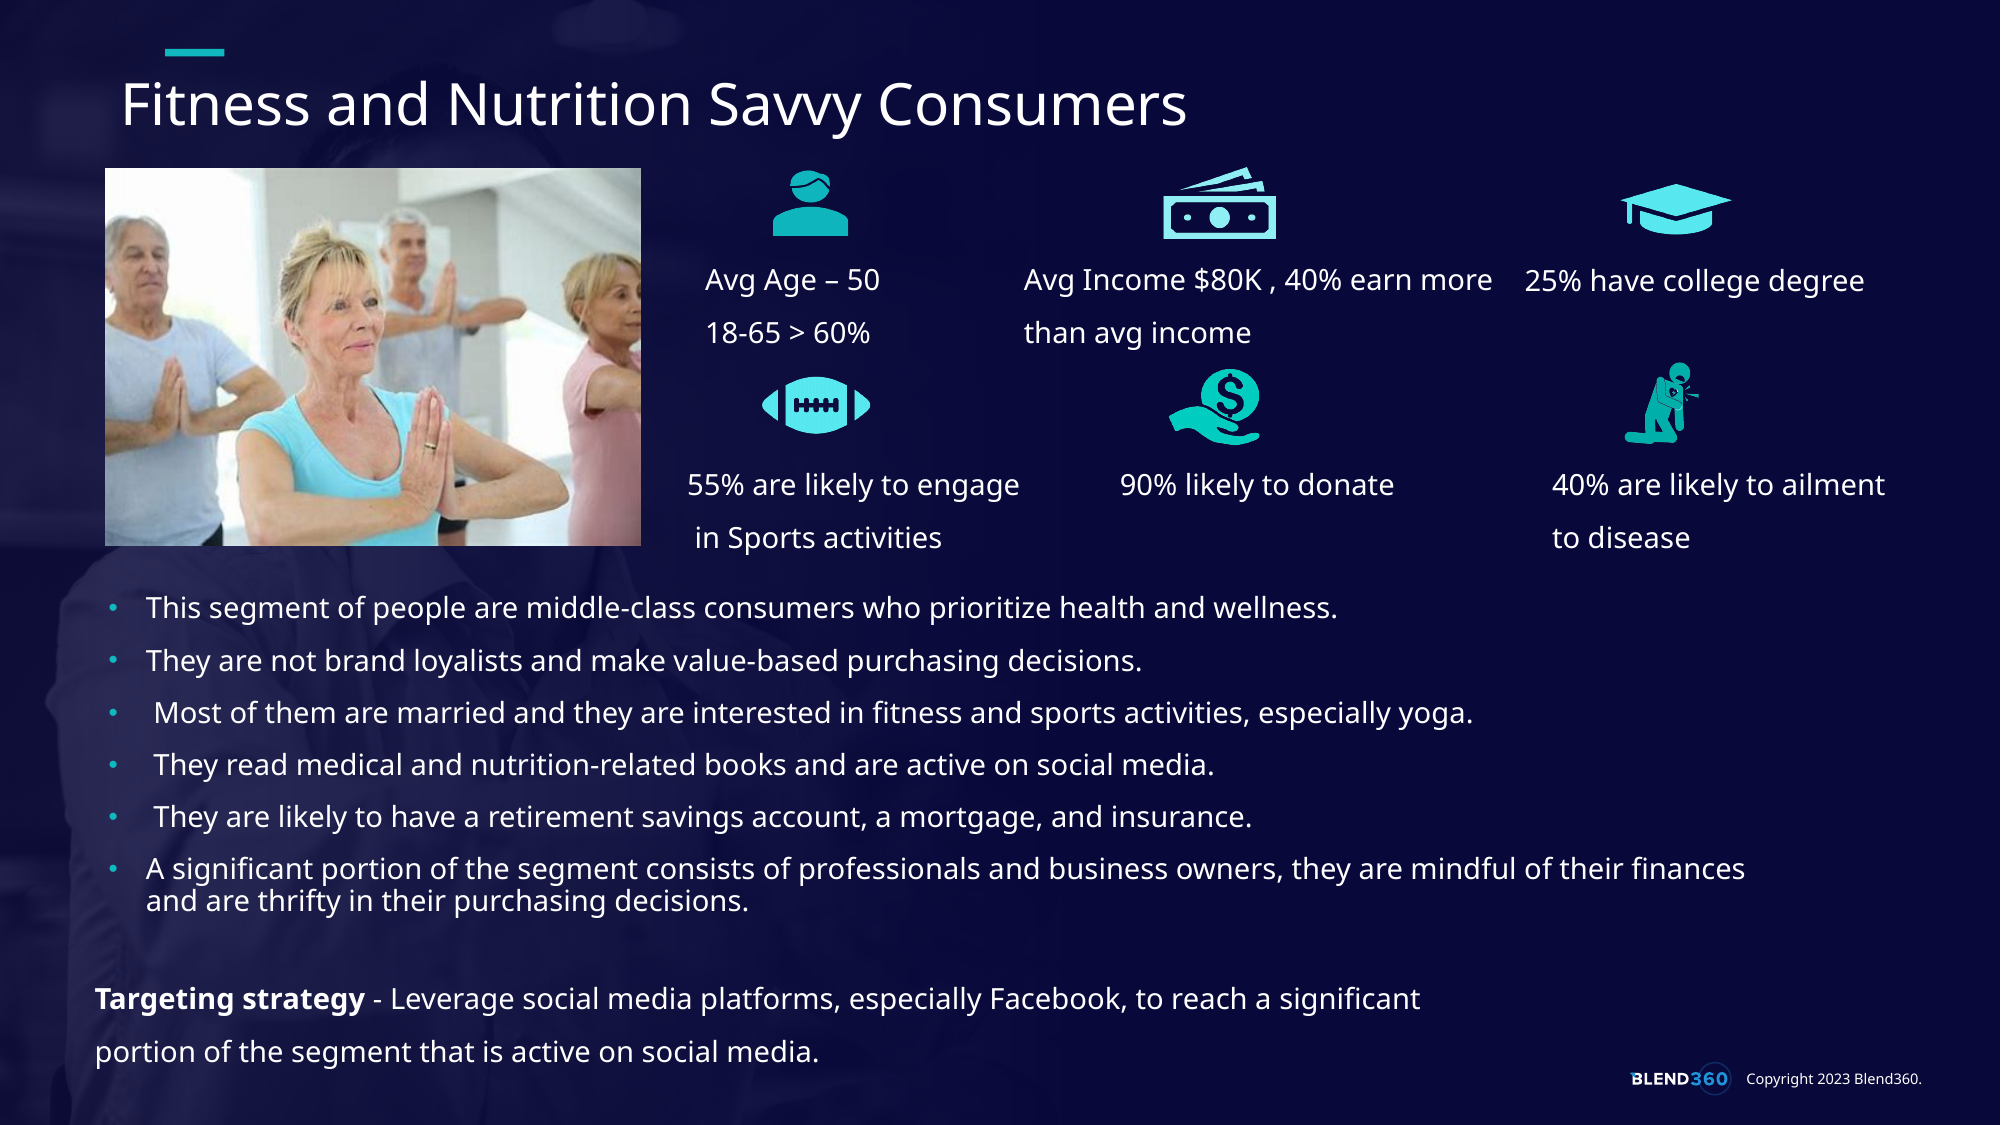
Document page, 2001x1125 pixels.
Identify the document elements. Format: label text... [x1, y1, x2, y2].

text_box Targeting strategy - Leverage social media platforms, especially Facebook, to reach a significant portion of the segment that is active on social media. [94, 963, 1491, 1068]
title Fitness and Nutrition Savvy Consumers [105, 67, 1818, 170]
picture [105, 168, 641, 546]
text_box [687, 153, 1913, 550]
list This segment of people are middle-class consumers who prioritize health and wellness. They are not brand loyalists and make value-based purchasing decisions. Most of them are married and they are interested in fitness and sports activities, especially yoga. They read medical and nutrition-related books and are active on social media. They are likely to have a retirement savings account, a mortgage, and insurance. A significant portion of the segment consists of professionals and business owners, they are mindful of their finances and are thrifty in their purchasing decisions. [93, 586, 1807, 941]
